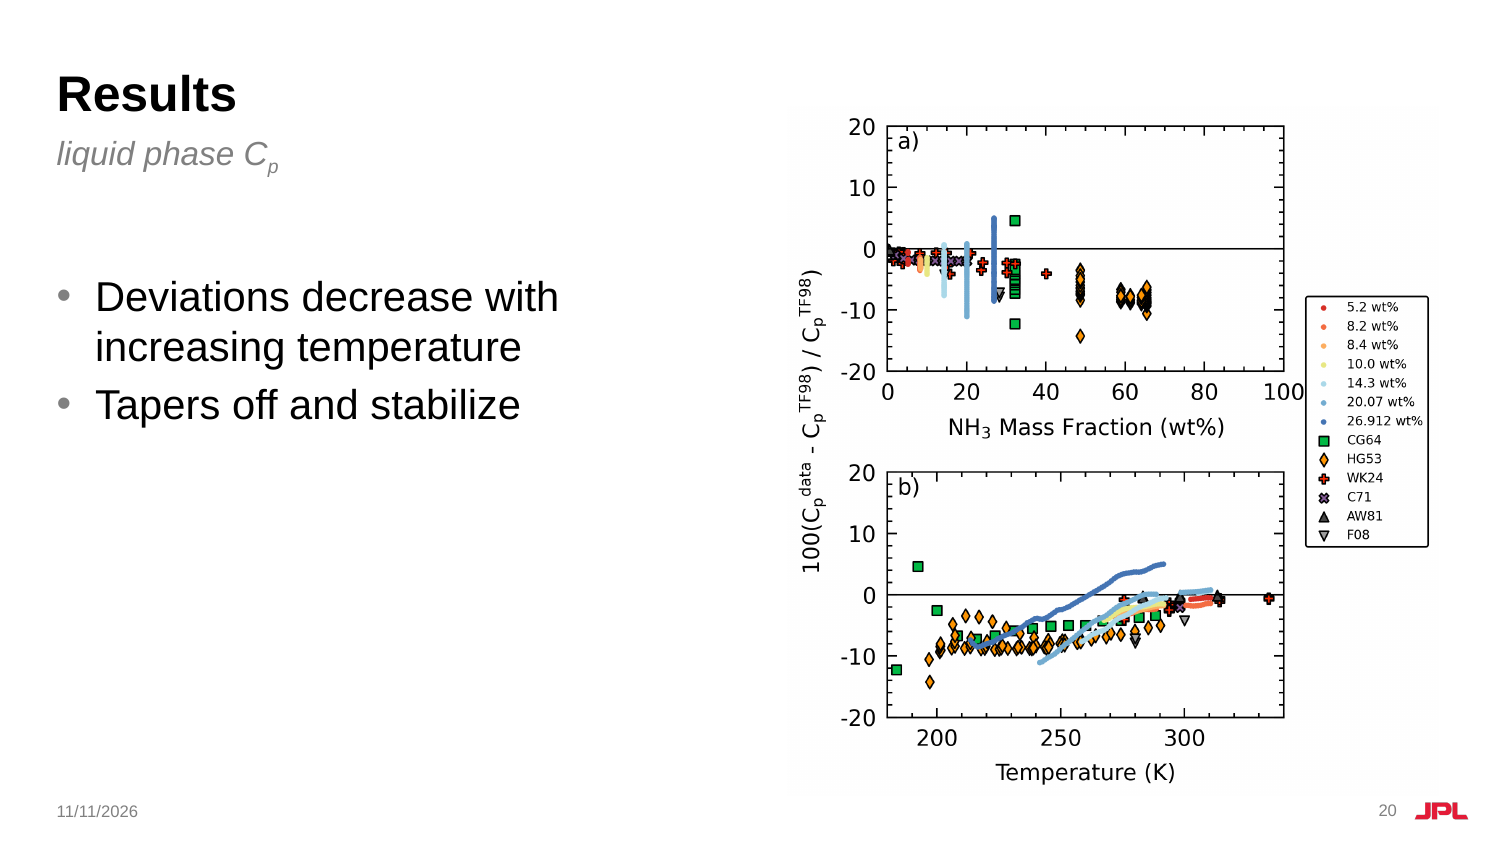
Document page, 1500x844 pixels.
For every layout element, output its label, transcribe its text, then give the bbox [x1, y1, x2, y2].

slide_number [41, 787, 229, 833]
list liquid phase Cp [41, 124, 781, 182]
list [786, 106, 1439, 796]
slide_number 20 [1265, 804, 1412, 833]
title Results [41, 53, 1439, 124]
list Deviations decrease with increasing temperature Tapers off and stabilize [41, 262, 734, 709]
